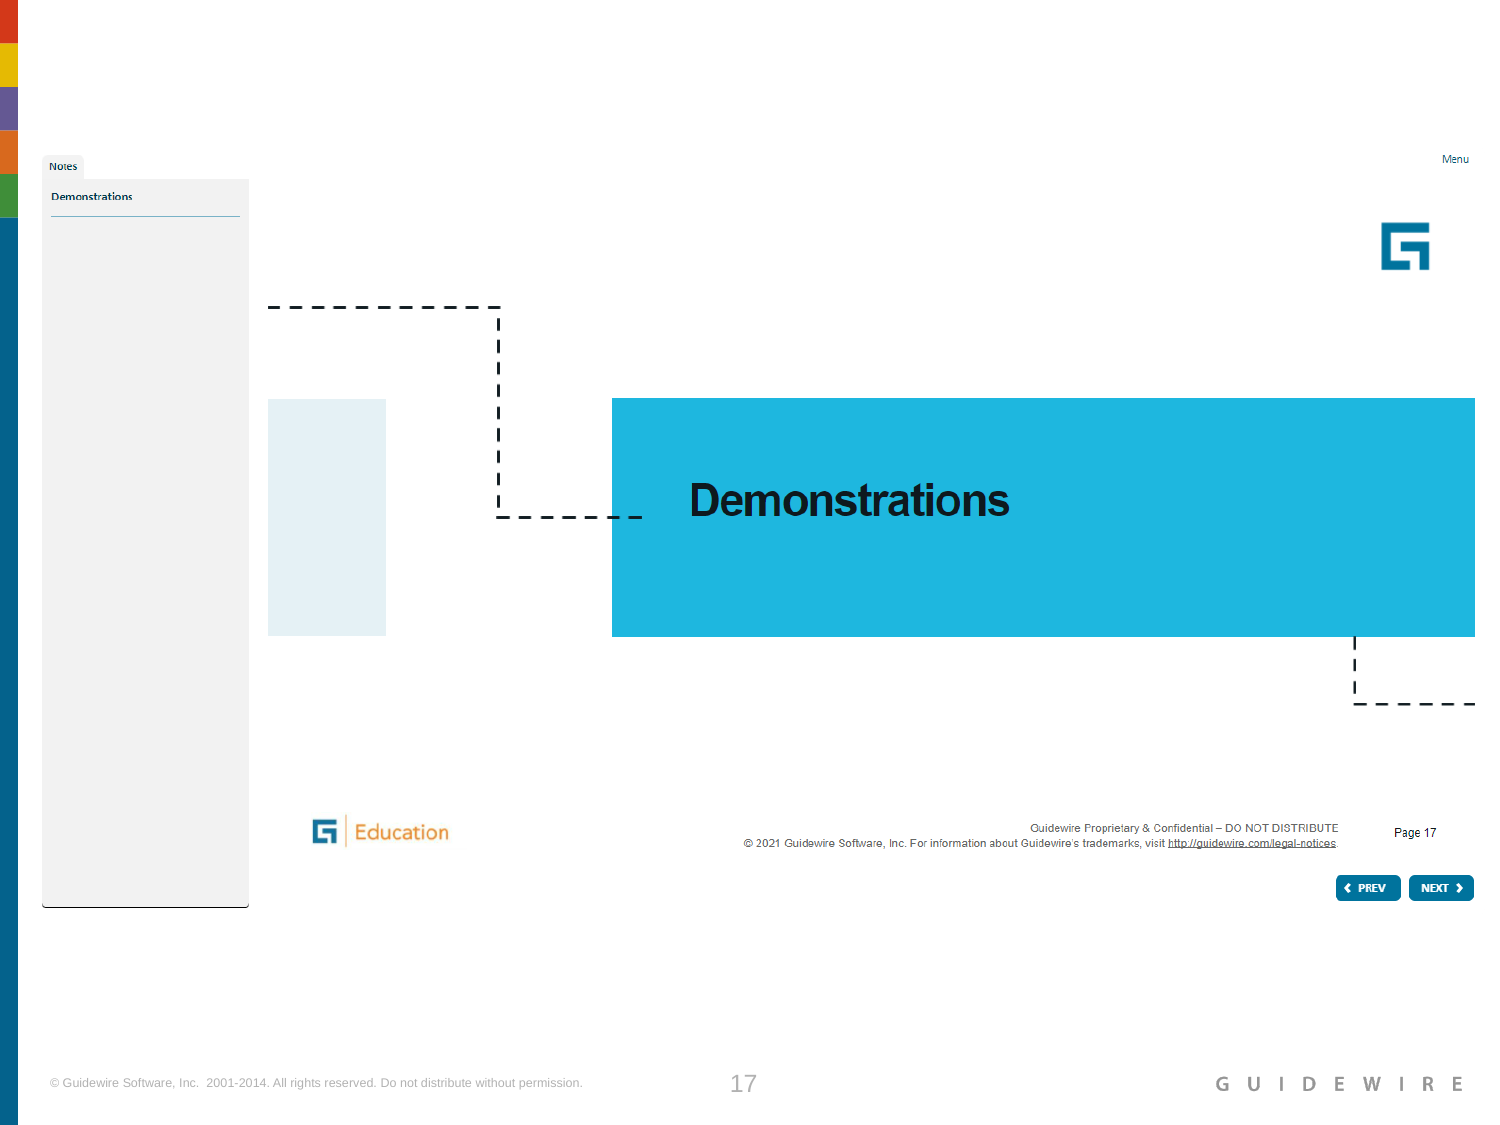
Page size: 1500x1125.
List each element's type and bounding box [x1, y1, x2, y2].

picture [1215, 1073, 1480, 1096]
picture [32, 147, 1486, 915]
